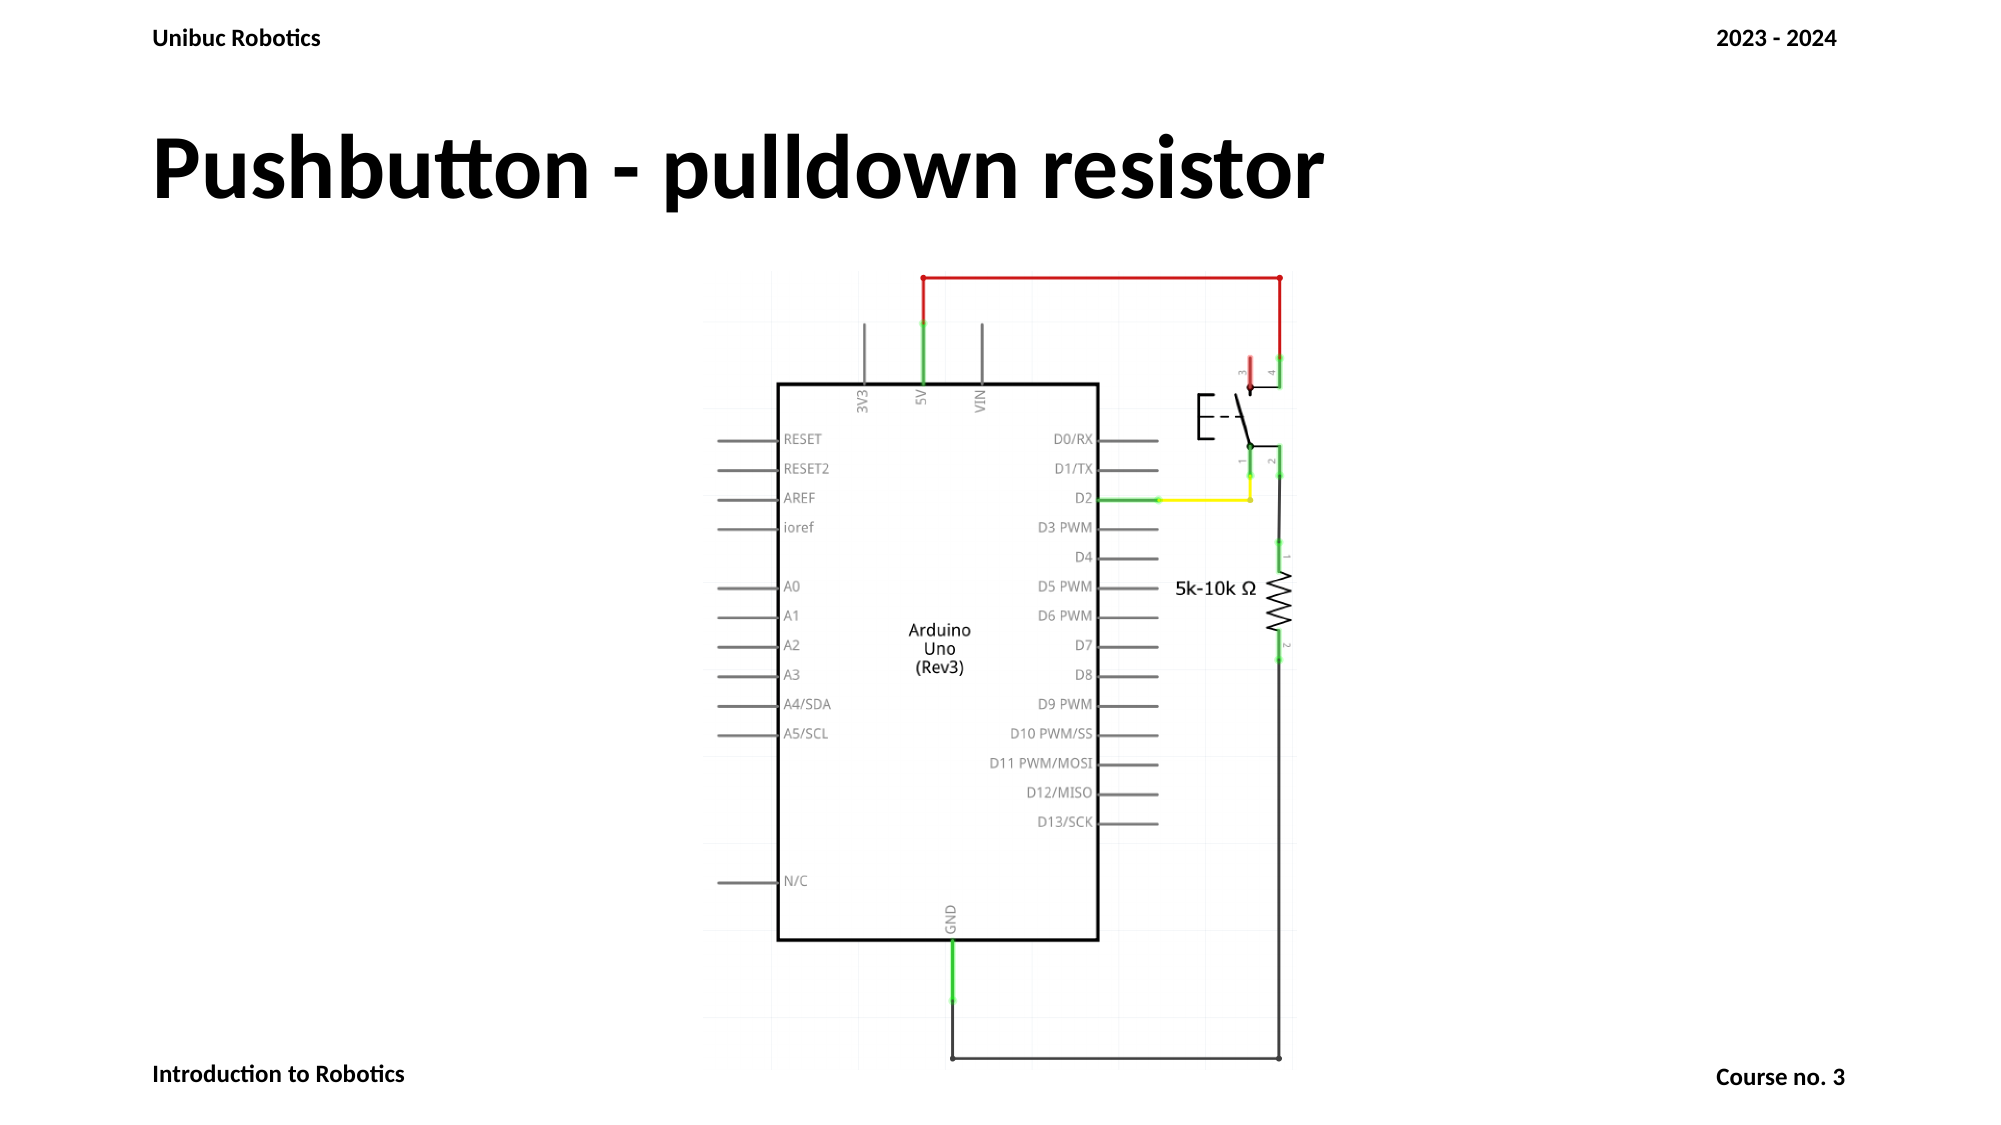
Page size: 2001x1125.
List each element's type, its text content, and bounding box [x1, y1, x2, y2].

title Pushbutton - pulldown resistor [137, 59, 1863, 278]
picture [702, 271, 1298, 1070]
